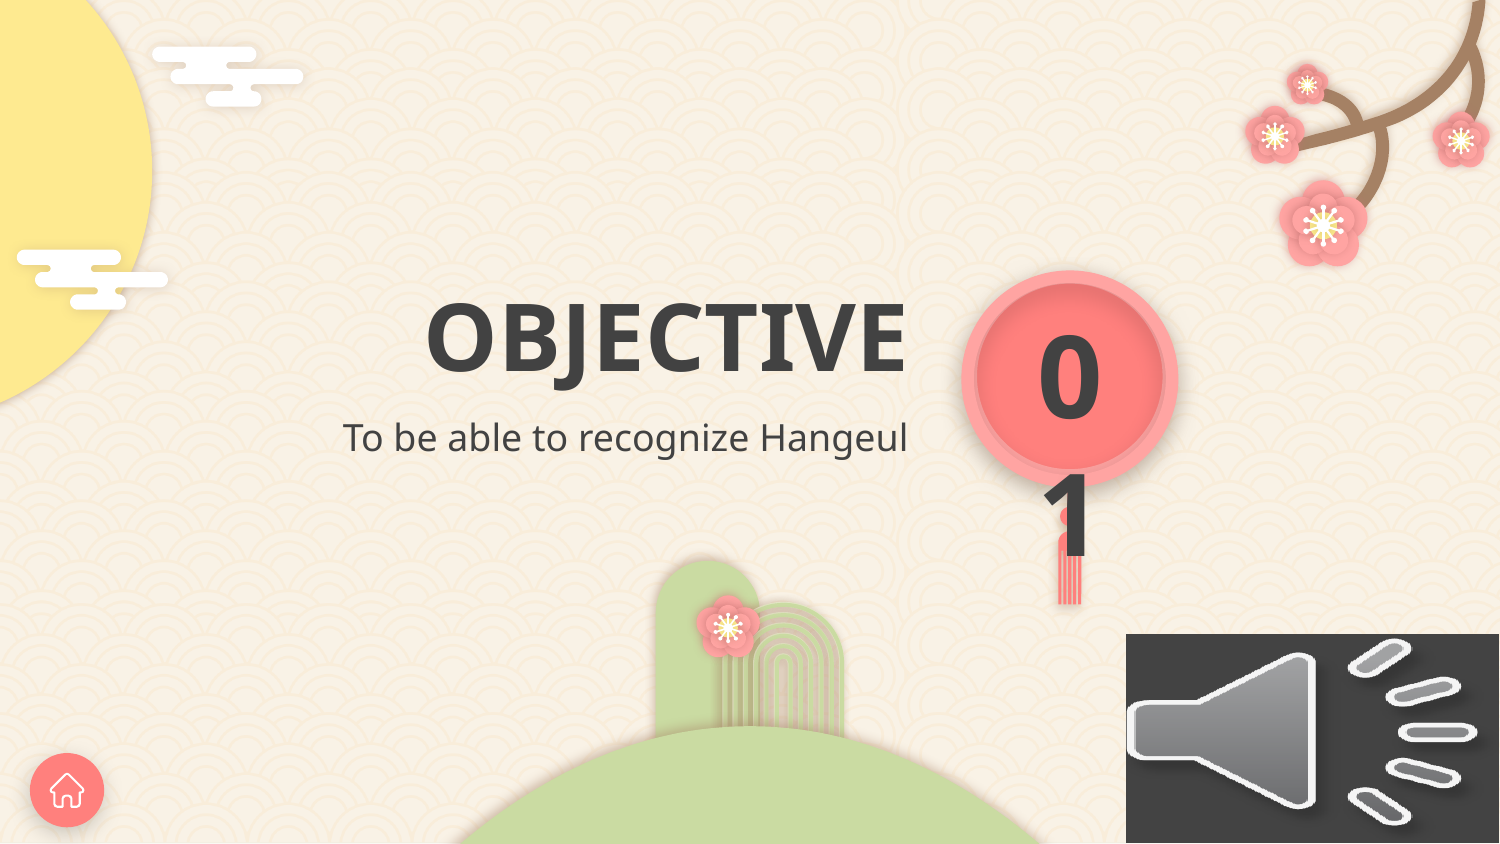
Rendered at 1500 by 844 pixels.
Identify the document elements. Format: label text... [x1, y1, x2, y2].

subtitle To be able to recognize Hangeul [327, 399, 925, 499]
text_box [29, 753, 105, 828]
text_box [49, 772, 85, 808]
title OBJECTIVE [327, 296, 925, 399]
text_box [967, 276, 1173, 605]
picture [0, 0, 1500, 844]
